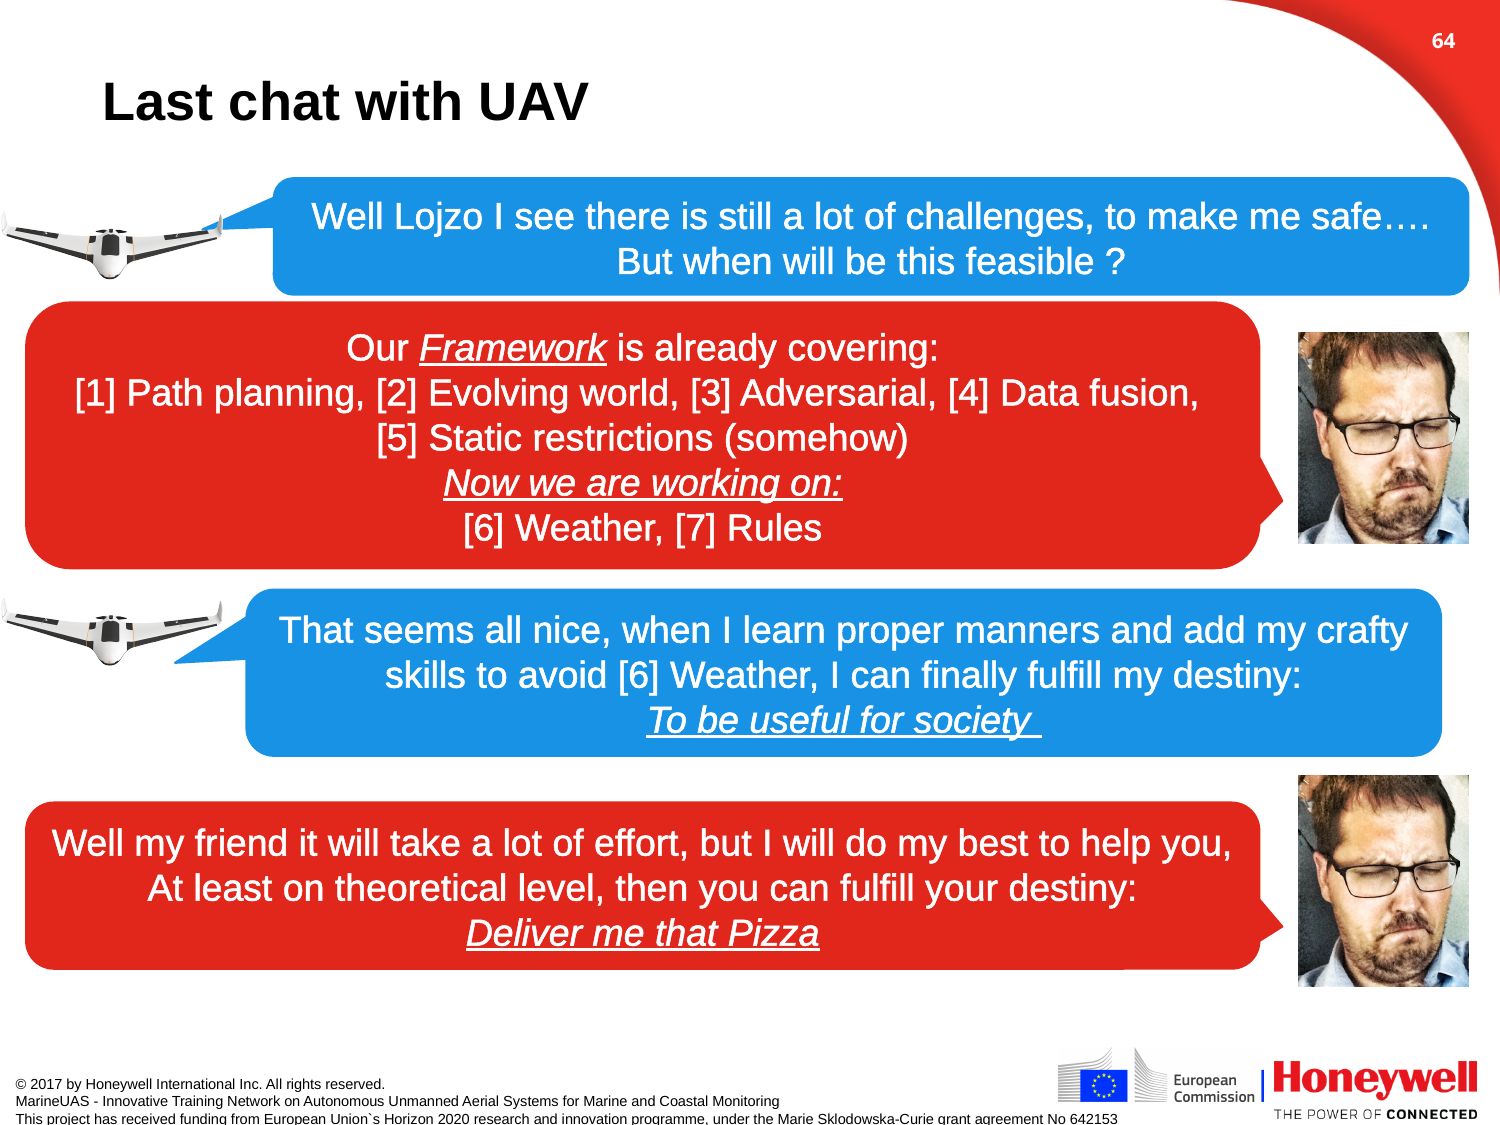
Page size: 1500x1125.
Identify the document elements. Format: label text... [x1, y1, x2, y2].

picture [0, 209, 224, 283]
title Last chat with UAV [86, 58, 1347, 141]
picture [1203, 0, 1500, 297]
text_box Well my friend it will take a lot of effort, but I will do my best to help you, At least on theoretical level, then you can fulfill your destiny: Deliver me that Pizza [24, 800, 1285, 971]
picture [1298, 332, 1469, 544]
picture [0, 596, 224, 670]
text_box That seems all nice, when I learn proper manners and add my crafty skills to avoid [6] Weather, I can finally fulfill my destiny: To be useful for society [228, 587, 1444, 758]
slide_number 63 [1416, 0, 1500, 83]
picture [1058, 1047, 1264, 1102]
text_box Our Framework is already covering: [1] Path planning, [2] Evolving world, [3] Adversarial, [4] Data fusion, [5] Static restrictions (somehow) Now we are working on: [6] Weather, [7] Rules [24, 300, 1285, 571]
text_box Well Lojzo I see there is still a lot of challenges, to make me safe…. But when will be this feasible ? [228, 176, 1471, 297]
picture [1274, 1061, 1477, 1119]
picture [1298, 775, 1469, 988]
